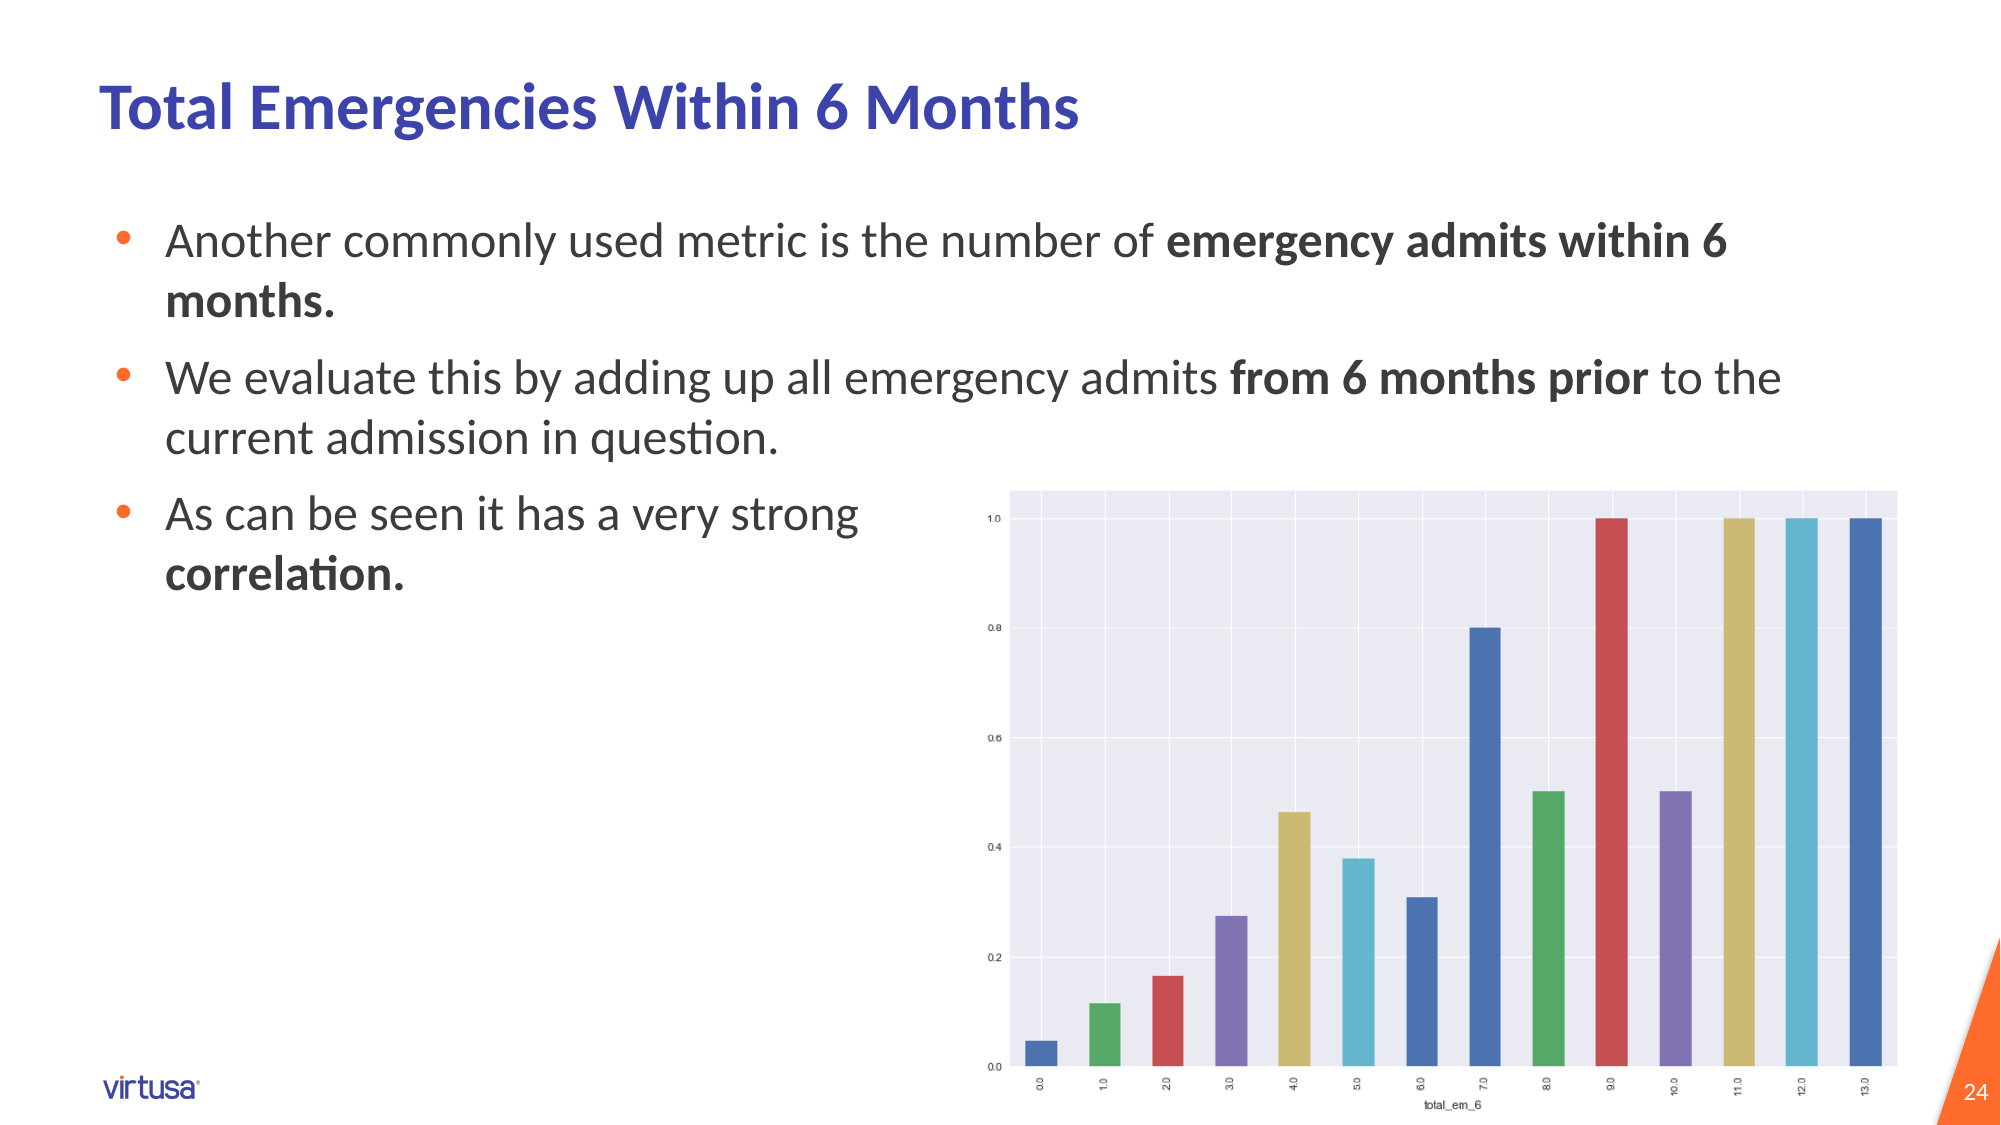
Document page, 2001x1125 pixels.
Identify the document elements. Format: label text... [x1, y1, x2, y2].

picture [103, 1075, 200, 1099]
picture [967, 479, 1925, 1113]
list Another commonly used metric is the number of emergency admits within 6 months. We evaluate this by adding up all emergency admits from 6 months prior to the current admission in question. As can be seen it has a very strong positive correlation. [99, 200, 1900, 943]
title Total Emergencies Within 6 Months [100, 62, 1900, 149]
